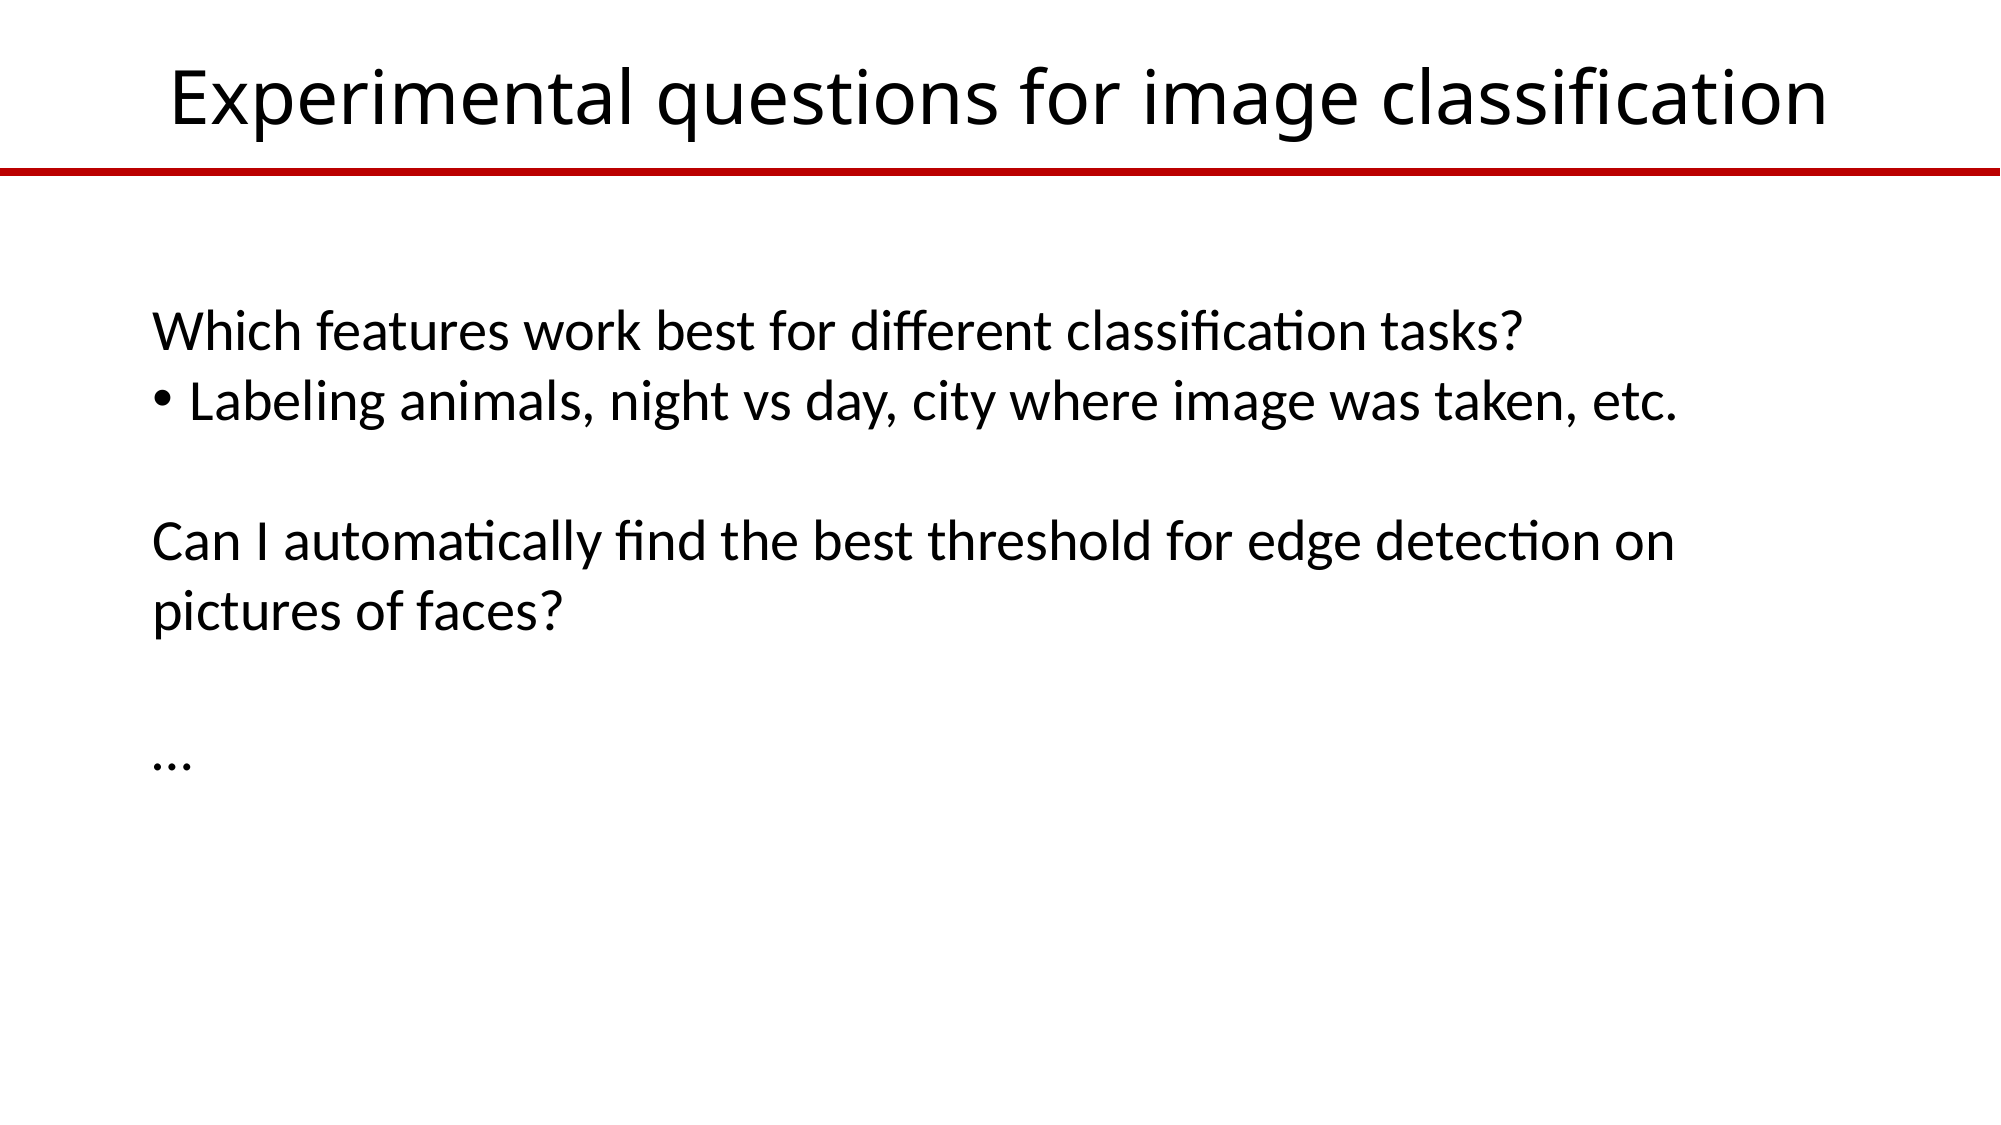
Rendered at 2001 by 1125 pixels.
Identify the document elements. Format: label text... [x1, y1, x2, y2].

list Which features work best for different classification tasks? Labeling animals, night vs day, city where image was taken, etc. Can I automatically find the best threshold for edge detection on pictures of faces? … [137, 284, 1863, 999]
title Experimental questions for image classification [137, 50, 1863, 150]
